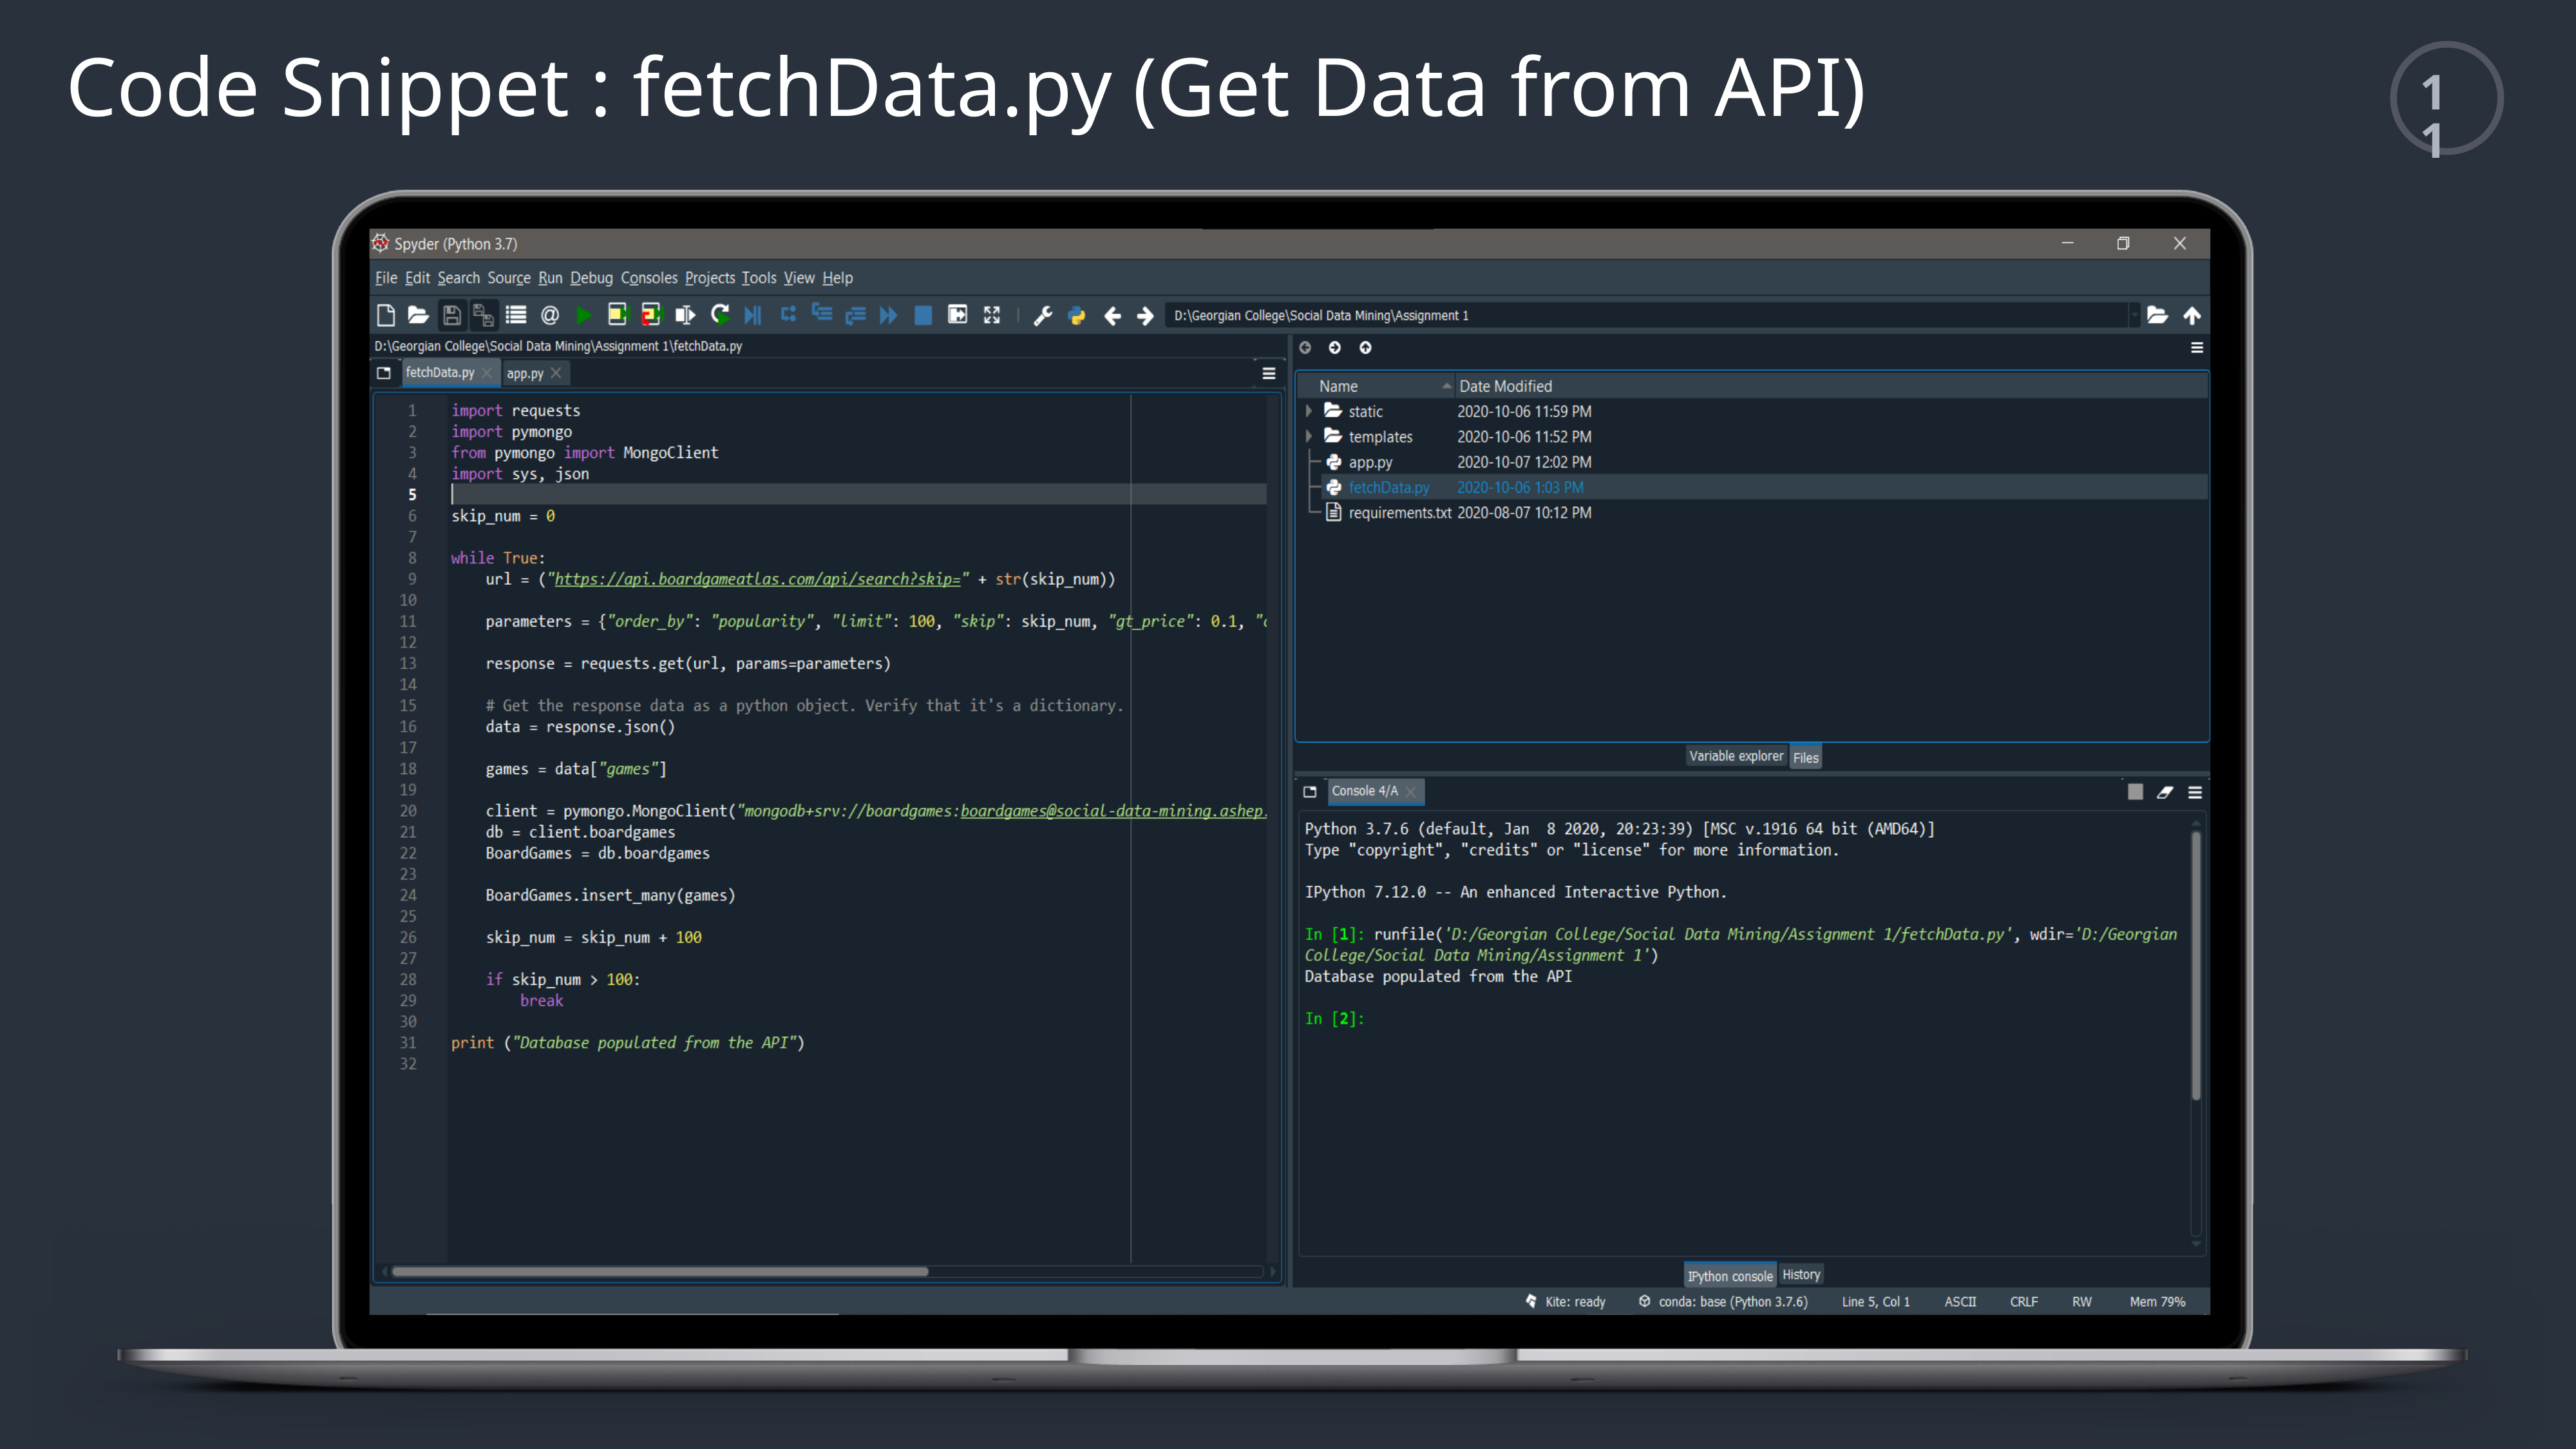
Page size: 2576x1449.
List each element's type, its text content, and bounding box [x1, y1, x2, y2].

text_box [369, 229, 2211, 1315]
text_box Code Snippet : fetchData.py (Get Data from API) [66, 54, 2250, 132]
slide_number 11 [2414, 60, 2481, 111]
text_box [33, 111, 2543, 1449]
